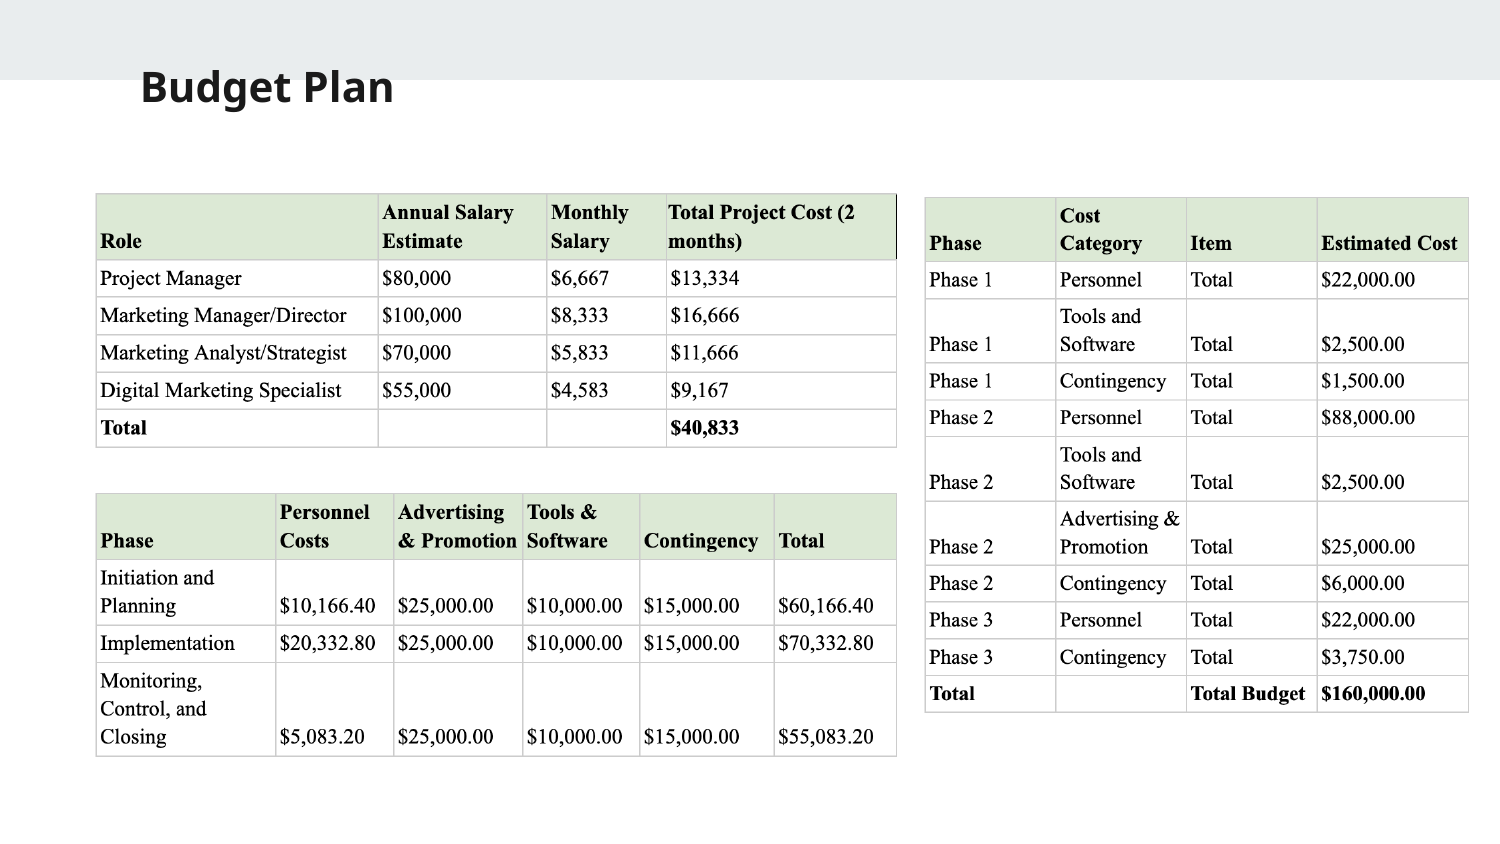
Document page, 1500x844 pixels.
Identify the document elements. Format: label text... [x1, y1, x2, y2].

picture [923, 194, 1469, 716]
picture [74, 182, 906, 769]
title Budget Plan [124, 38, 465, 133]
